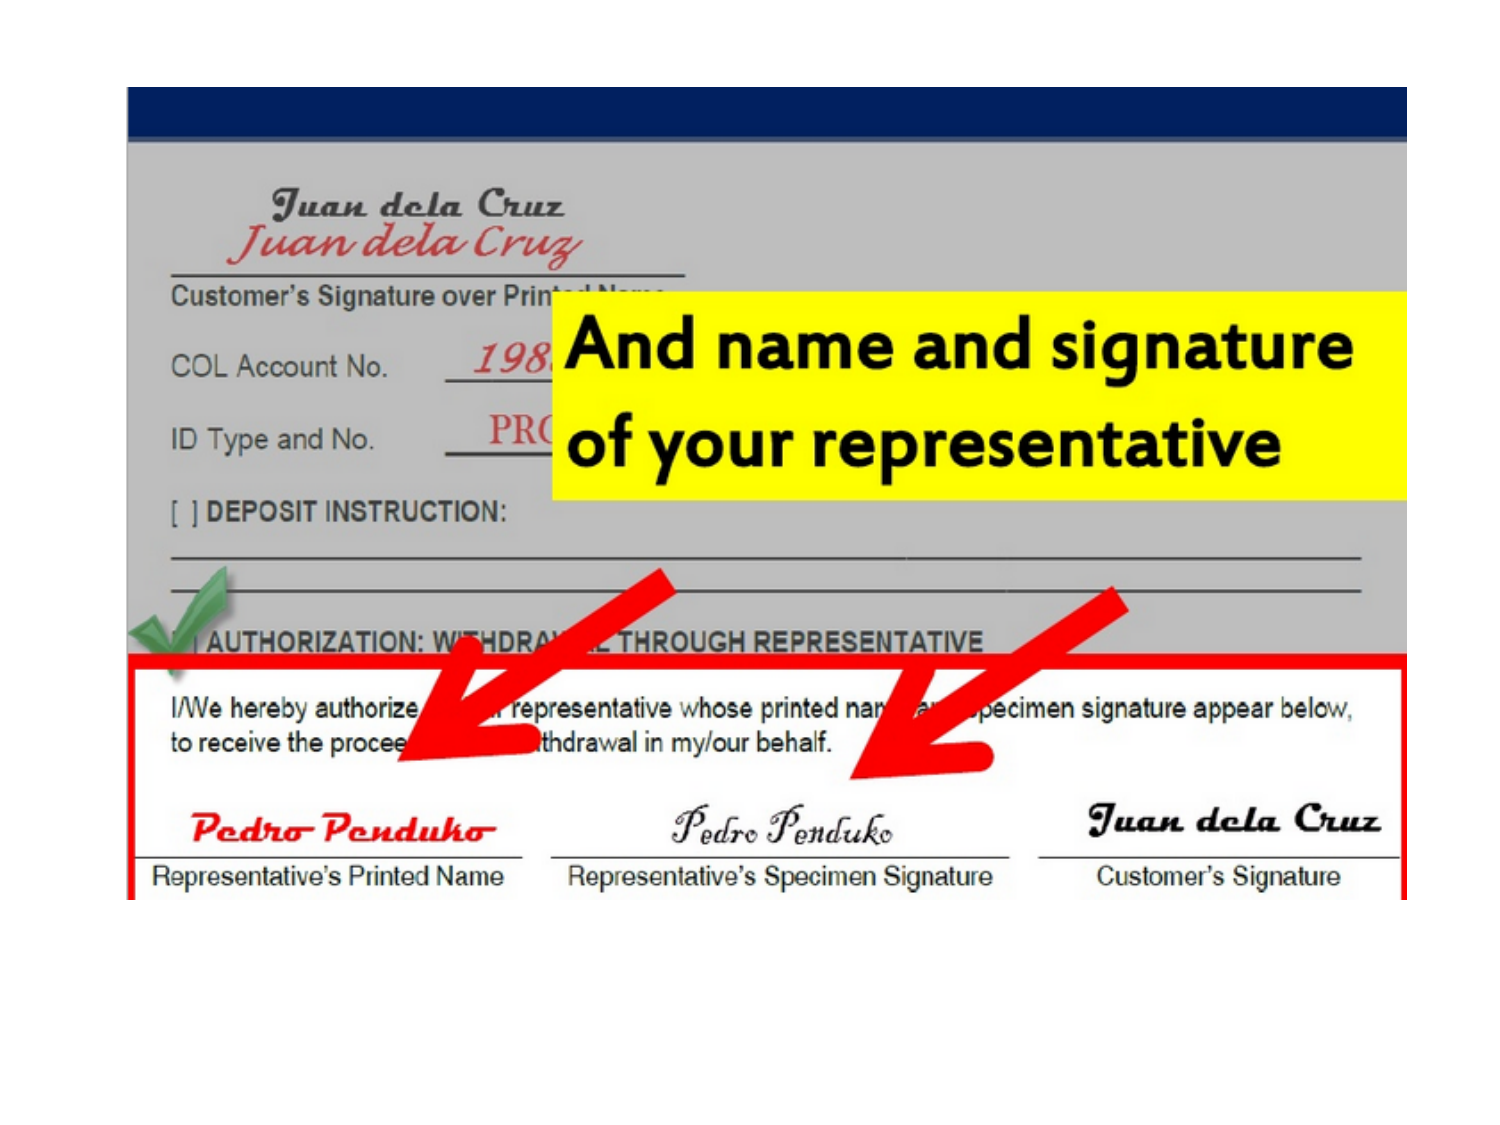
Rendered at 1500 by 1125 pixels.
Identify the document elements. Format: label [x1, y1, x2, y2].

picture [124, 87, 1407, 901]
